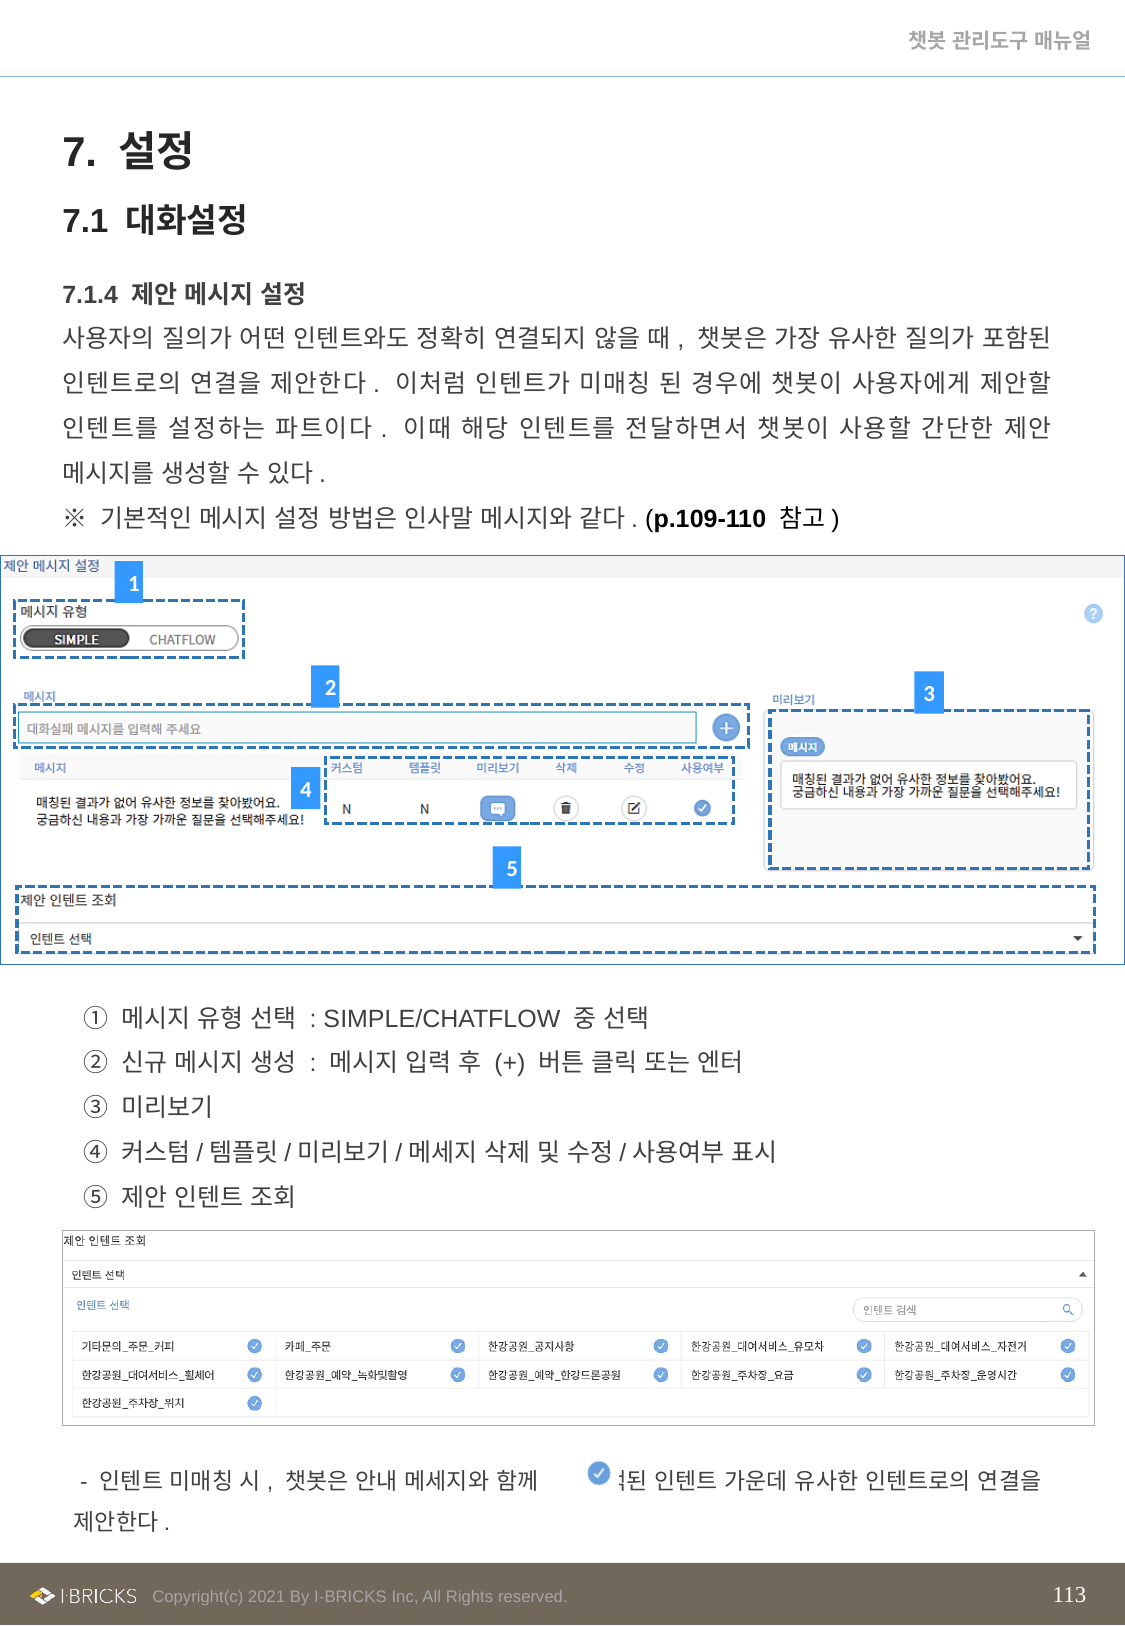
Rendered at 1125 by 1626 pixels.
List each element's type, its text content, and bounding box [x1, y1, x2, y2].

picture [0, 555, 1125, 965]
text_box 7. 설정 [62, 117, 1067, 183]
text_box 7.1 대화설정 [62, 191, 1067, 247]
text_box - 인텐트 미매칭 시, 챗봇은 안내 메세지와 함께 선택된 인텐트 가운데 유사한 인텐트로의 연결을 제안한다. [73, 1445, 1084, 1543]
text_box 7.1.4 제안 메시지 설정 사용자의 질의가 어떤 인텐트와도 정확히 연결되지 않을 때, 챗봇은 가장 유사한 질의가 포함된 인텐트로의 연결을 제안한다. 이처럼 인텐트가 미매칭 된 경우에 챗봇이 사용자에게 제안할 인텐트를 설정하는 파트이다. 이때 해당 인텐트를 전달하면서 챗봇이 사용할 간단한 제안 메시지를 생성할 수 있다. ※ 기본적인 메시지 설정 방법은 인사말 메시지와 같다. (p.109-110 참고) [62, 255, 1067, 540]
text_box 메시지 유형 선택 : SIMPLE/CHATFLOW 중 선택 신규 메시지 생성 : 메시지 입력 후 (+) 버튼 클릭 또는 엔터 미리보기 커스텀/템플릿/미리보기/메세지 삭제 및 수정/사용여부 표시 제안 인텐트 조회 [84, 979, 1089, 1219]
slide_number 113 [991, 1566, 1102, 1620]
picture [581, 1452, 619, 1493]
picture [27, 1585, 138, 1606]
picture [62, 1229, 1095, 1426]
